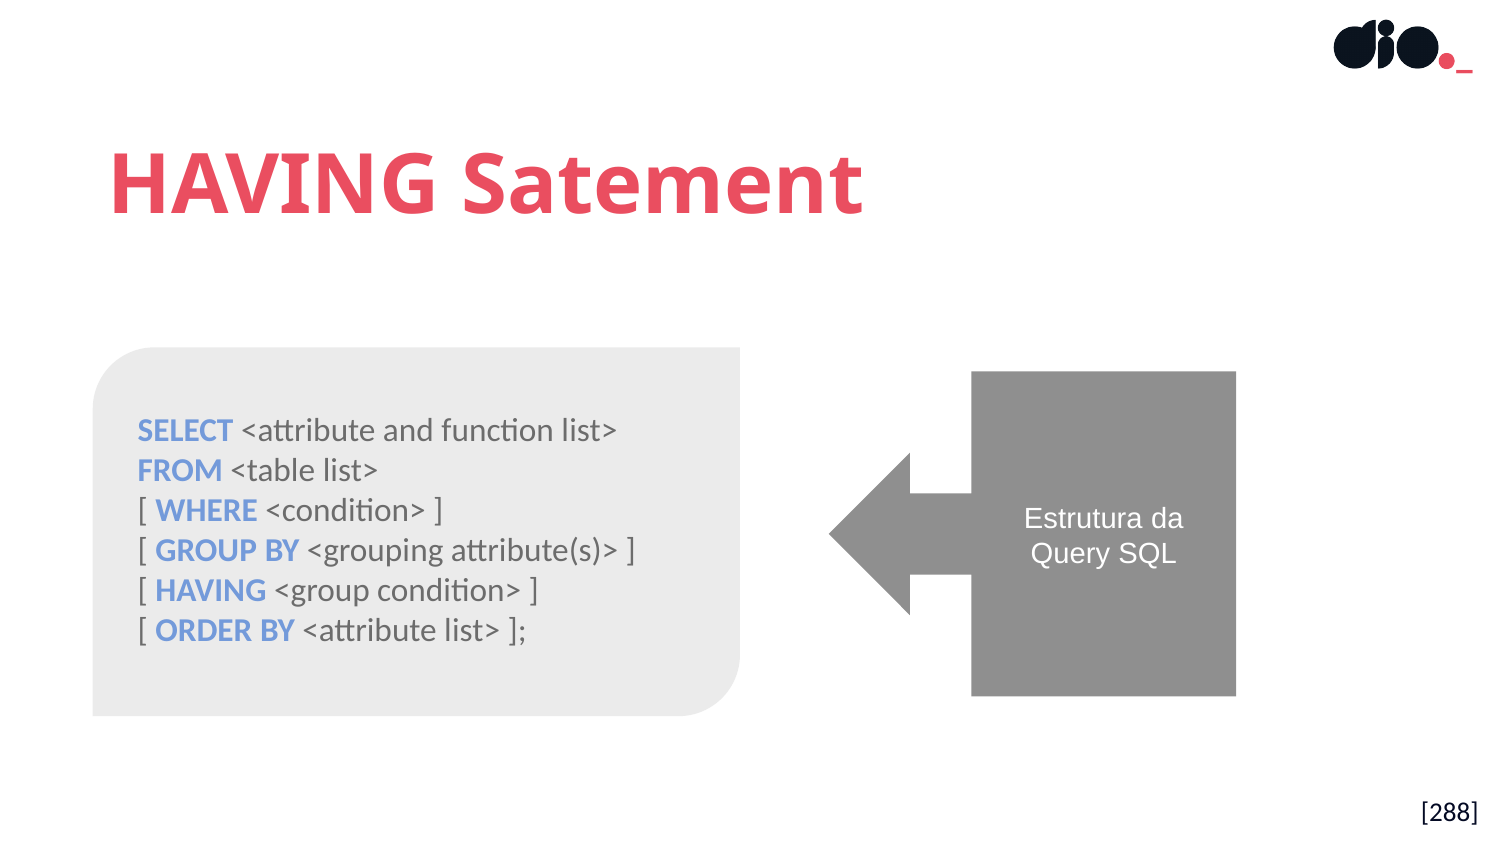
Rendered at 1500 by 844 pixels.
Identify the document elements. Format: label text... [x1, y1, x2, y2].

text_box [92, 347, 740, 717]
text_box HAVING Satement [92, 104, 1395, 243]
text_box Estrutura da Query SQL [828, 371, 1237, 697]
picture [1333, 19, 1473, 74]
slide_number [288] [1403, 779, 1494, 844]
